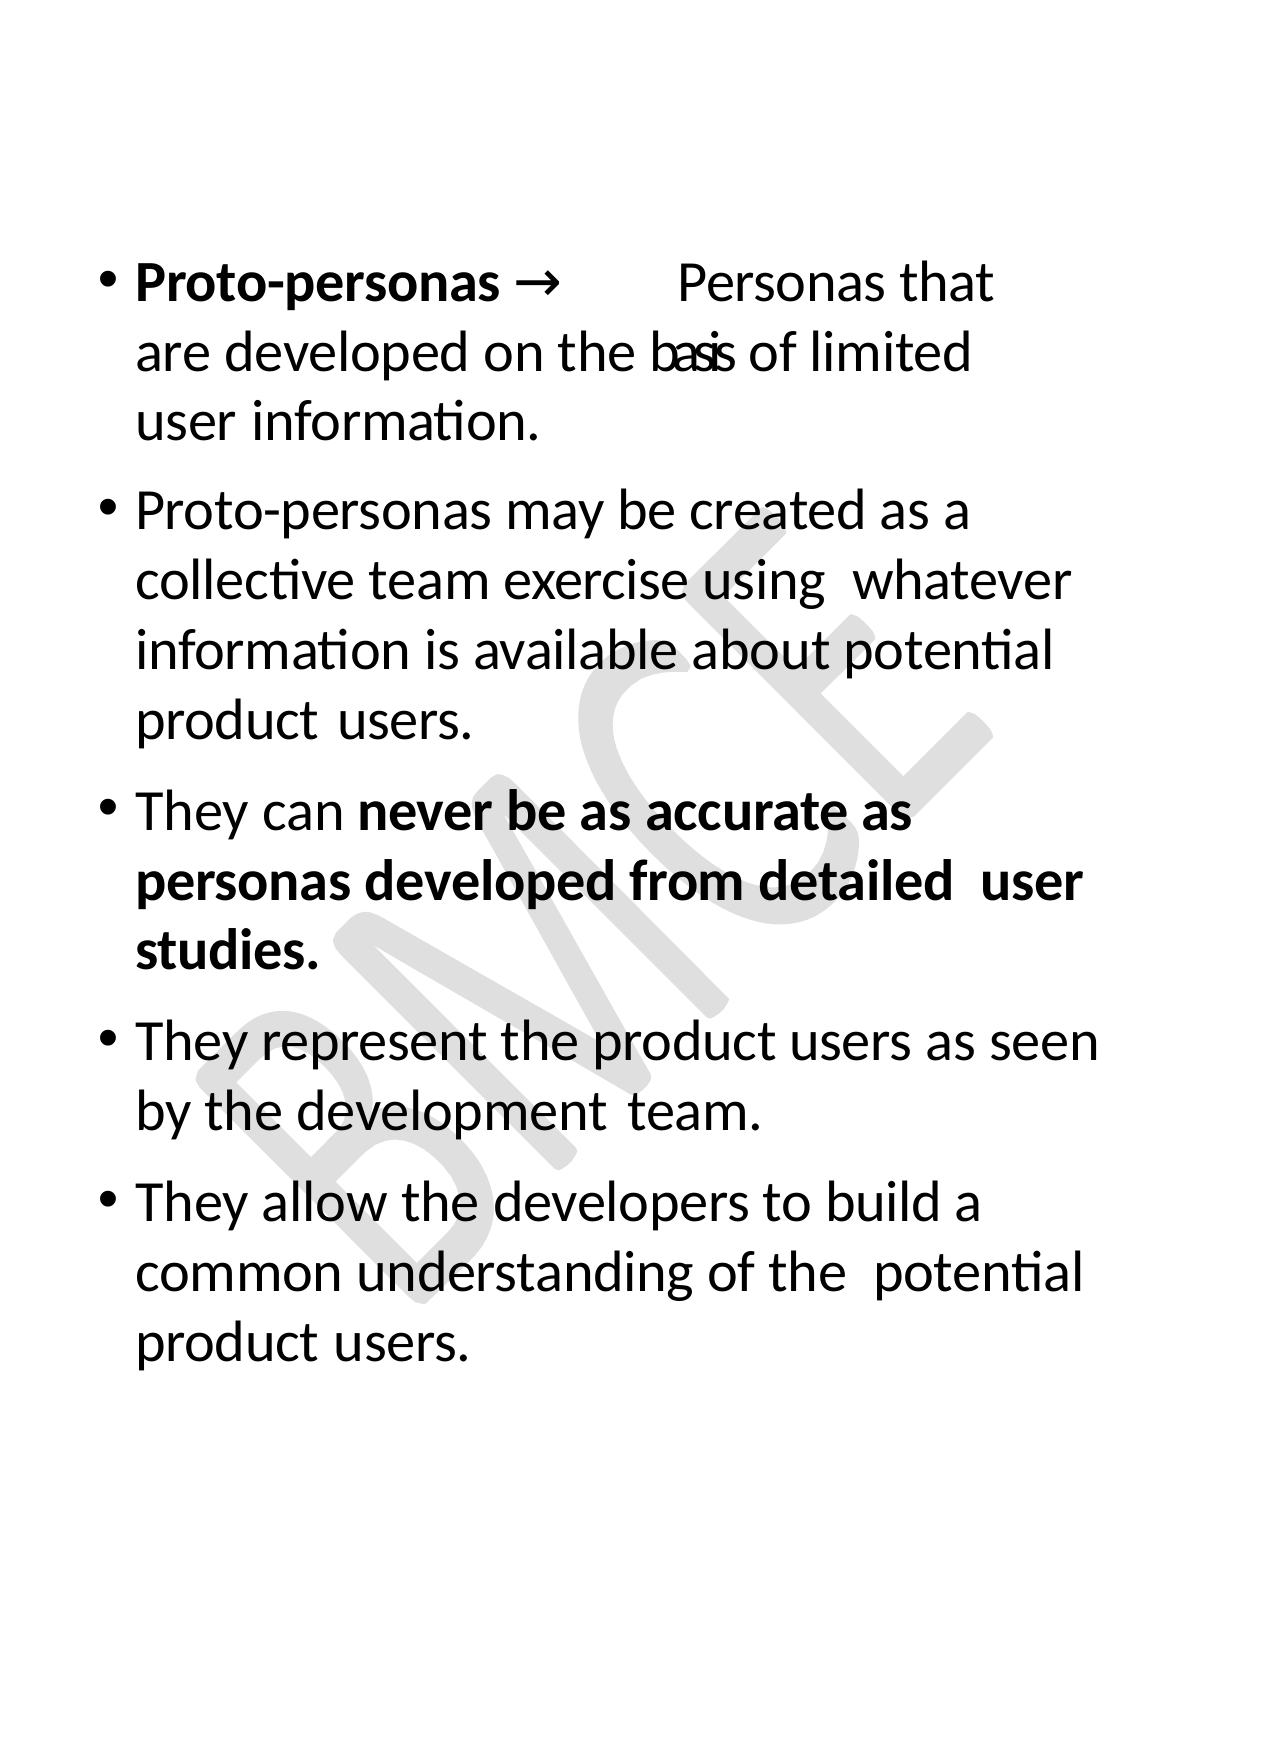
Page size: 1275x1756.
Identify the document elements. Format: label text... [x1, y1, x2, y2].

text_box Proto-personas → Personas that are developed on the basis of limited user information. Proto-personas may be created as a collective team exercise using whatever information is available about potential product users. They can never be as accurate as personas developed from detailed user studies. They represent the product users as seen by the development team. They allow the developers to build a common understanding of the potential product users. [95, 238, 1155, 1374]
